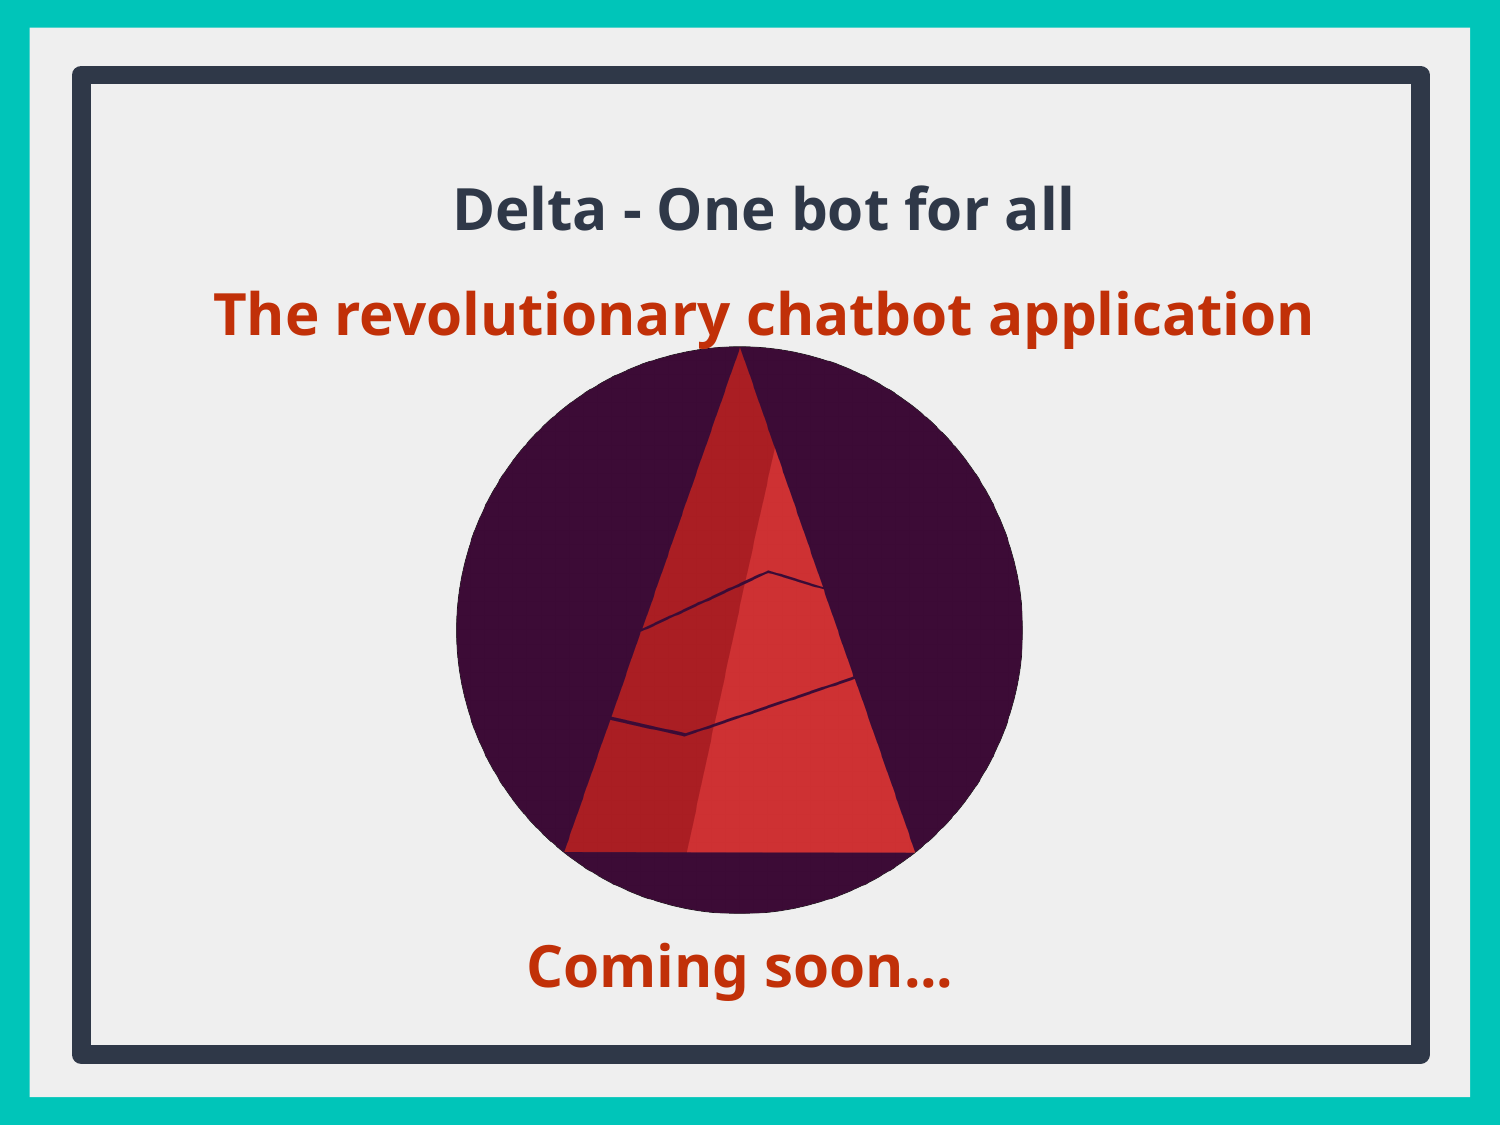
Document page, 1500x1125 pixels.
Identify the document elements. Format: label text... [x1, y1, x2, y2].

text_box Delta - One bot for all The revolutionary chatbot application [134, 121, 1394, 347]
picture [456, 346, 1024, 915]
text_box Coming soon... [398, 913, 1082, 1009]
text_box [81, 75, 1421, 1055]
